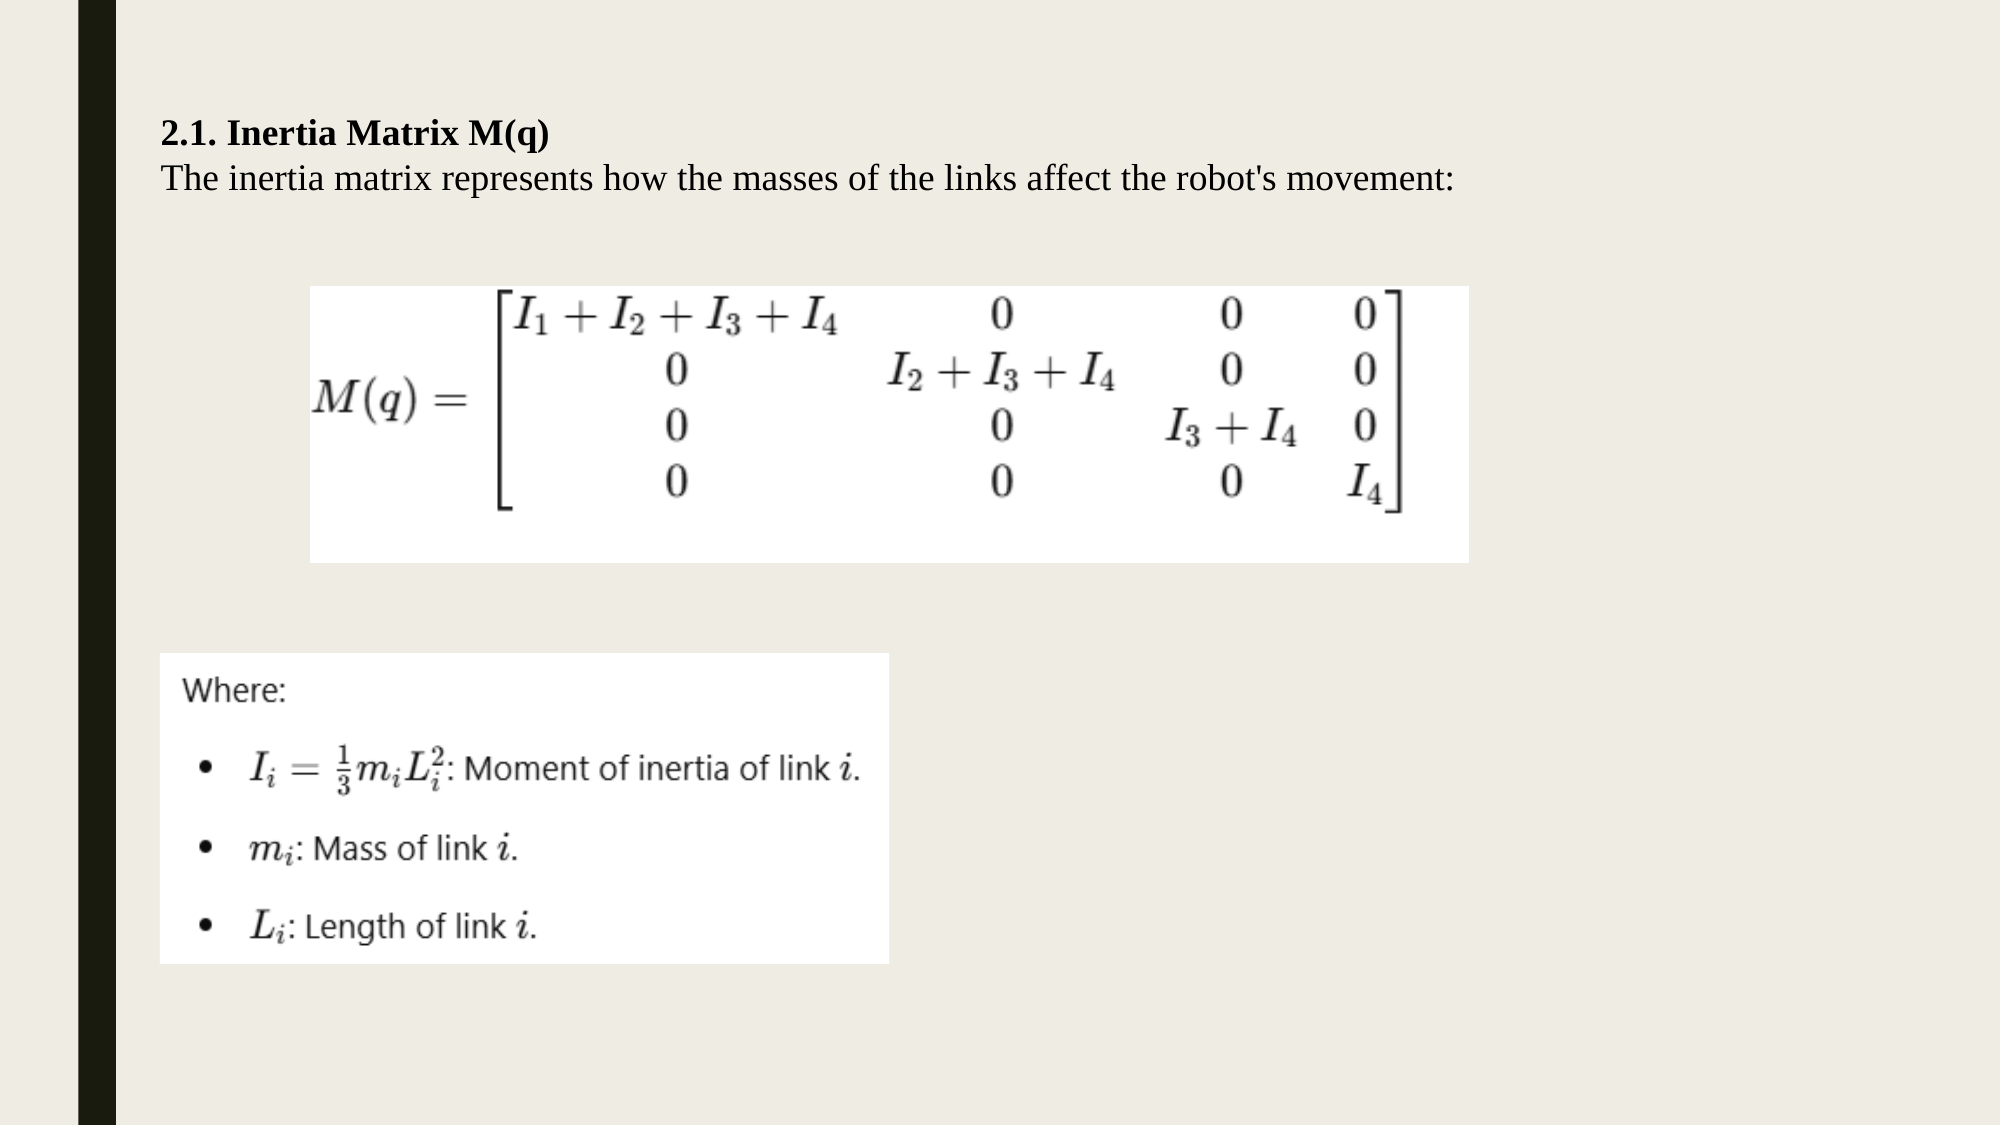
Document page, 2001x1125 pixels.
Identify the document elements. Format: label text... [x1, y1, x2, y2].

text_box 2.1. Inertia Matrix M(q) The inertia matrix represents how the masses of the links affect the robot's movement: [145, 100, 1574, 391]
picture [310, 286, 1469, 563]
picture [159, 653, 890, 964]
